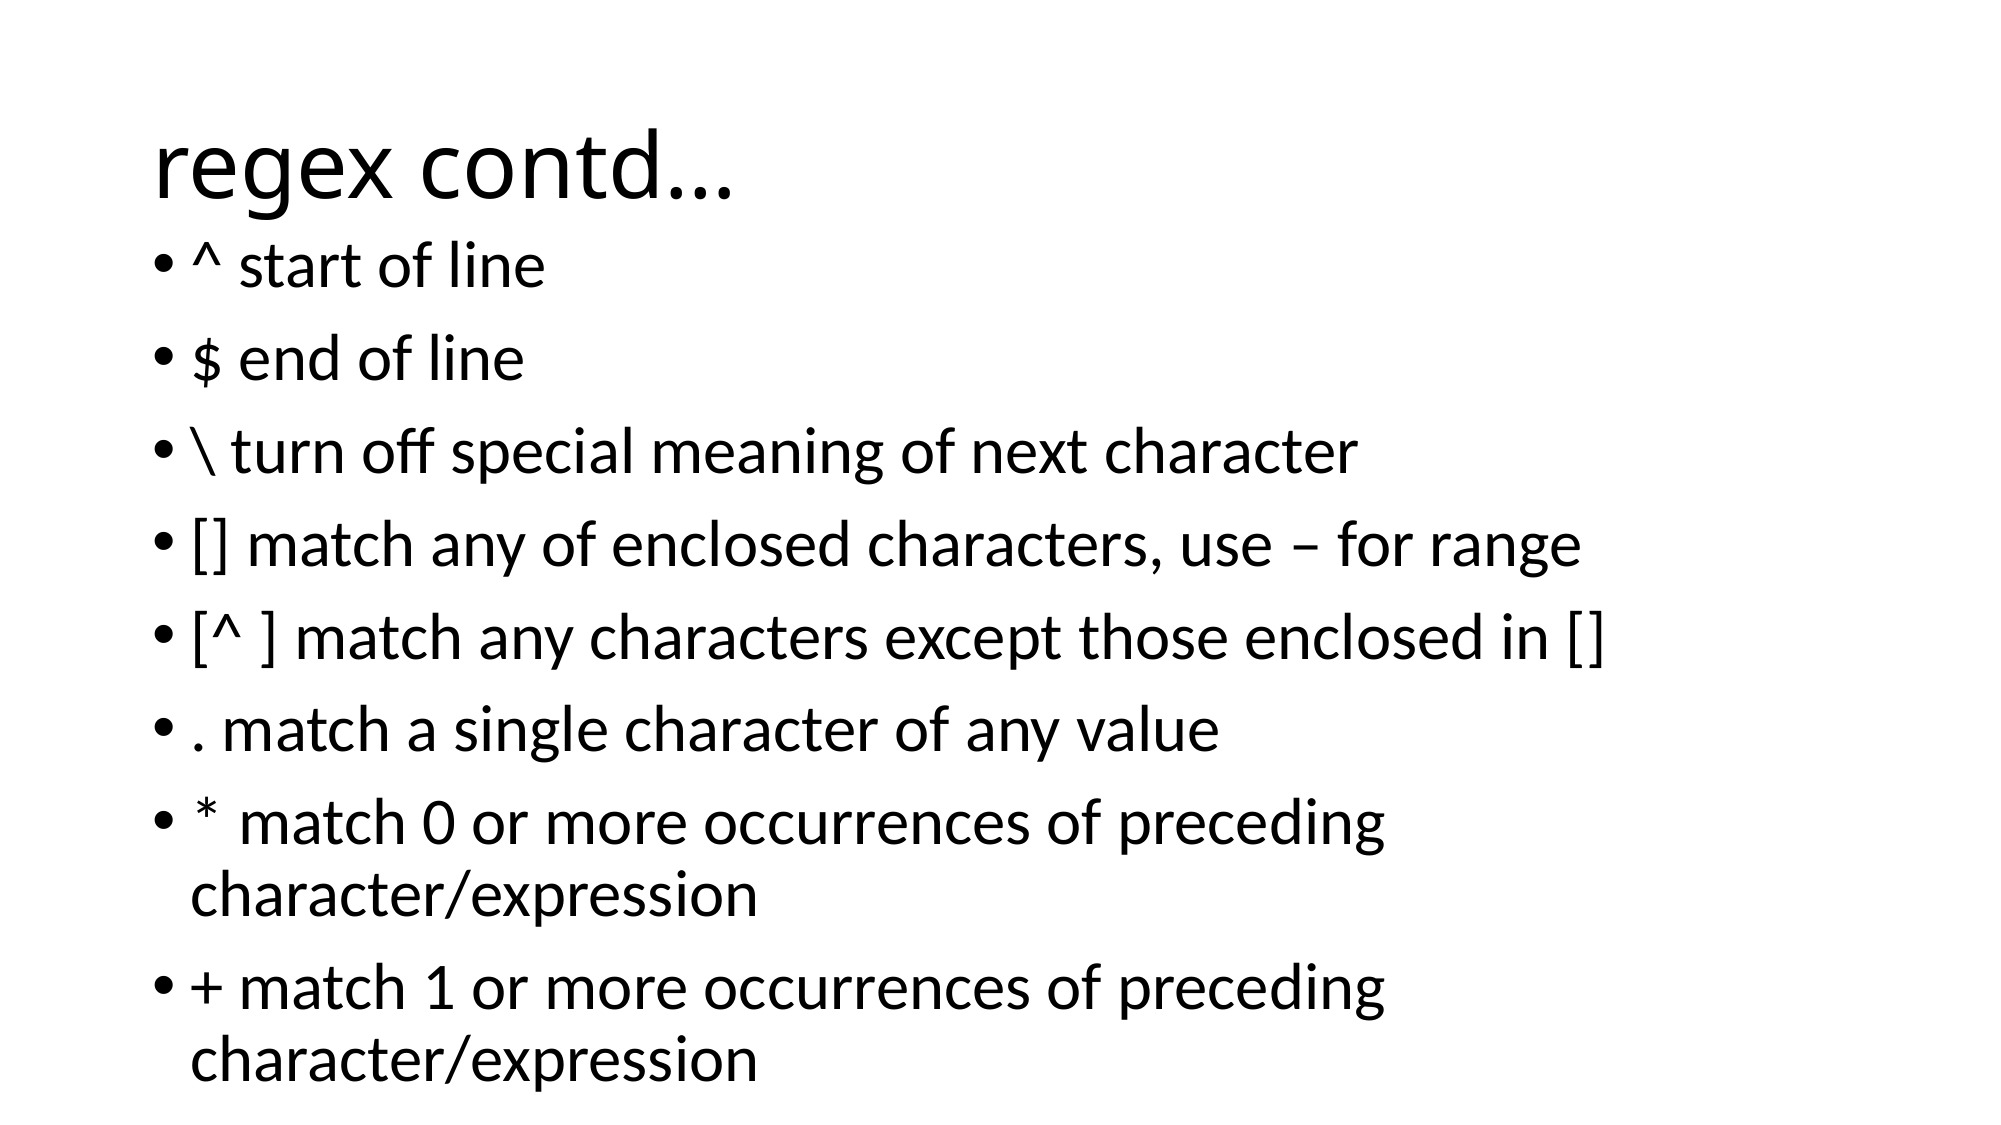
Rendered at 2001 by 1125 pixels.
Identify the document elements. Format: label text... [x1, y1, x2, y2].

list ^ start of line $ end of line \ turn off special meaning of next character [] match any of enclosed characters, use – for range [^ ] match any characters except those enclosed in [] . match a single character of any value * match 0 or more occurrences of preceding character/expression + match 1 or more occurrences of preceding character/expression [137, 222, 1863, 937]
title regex contd… [137, 59, 1863, 222]
